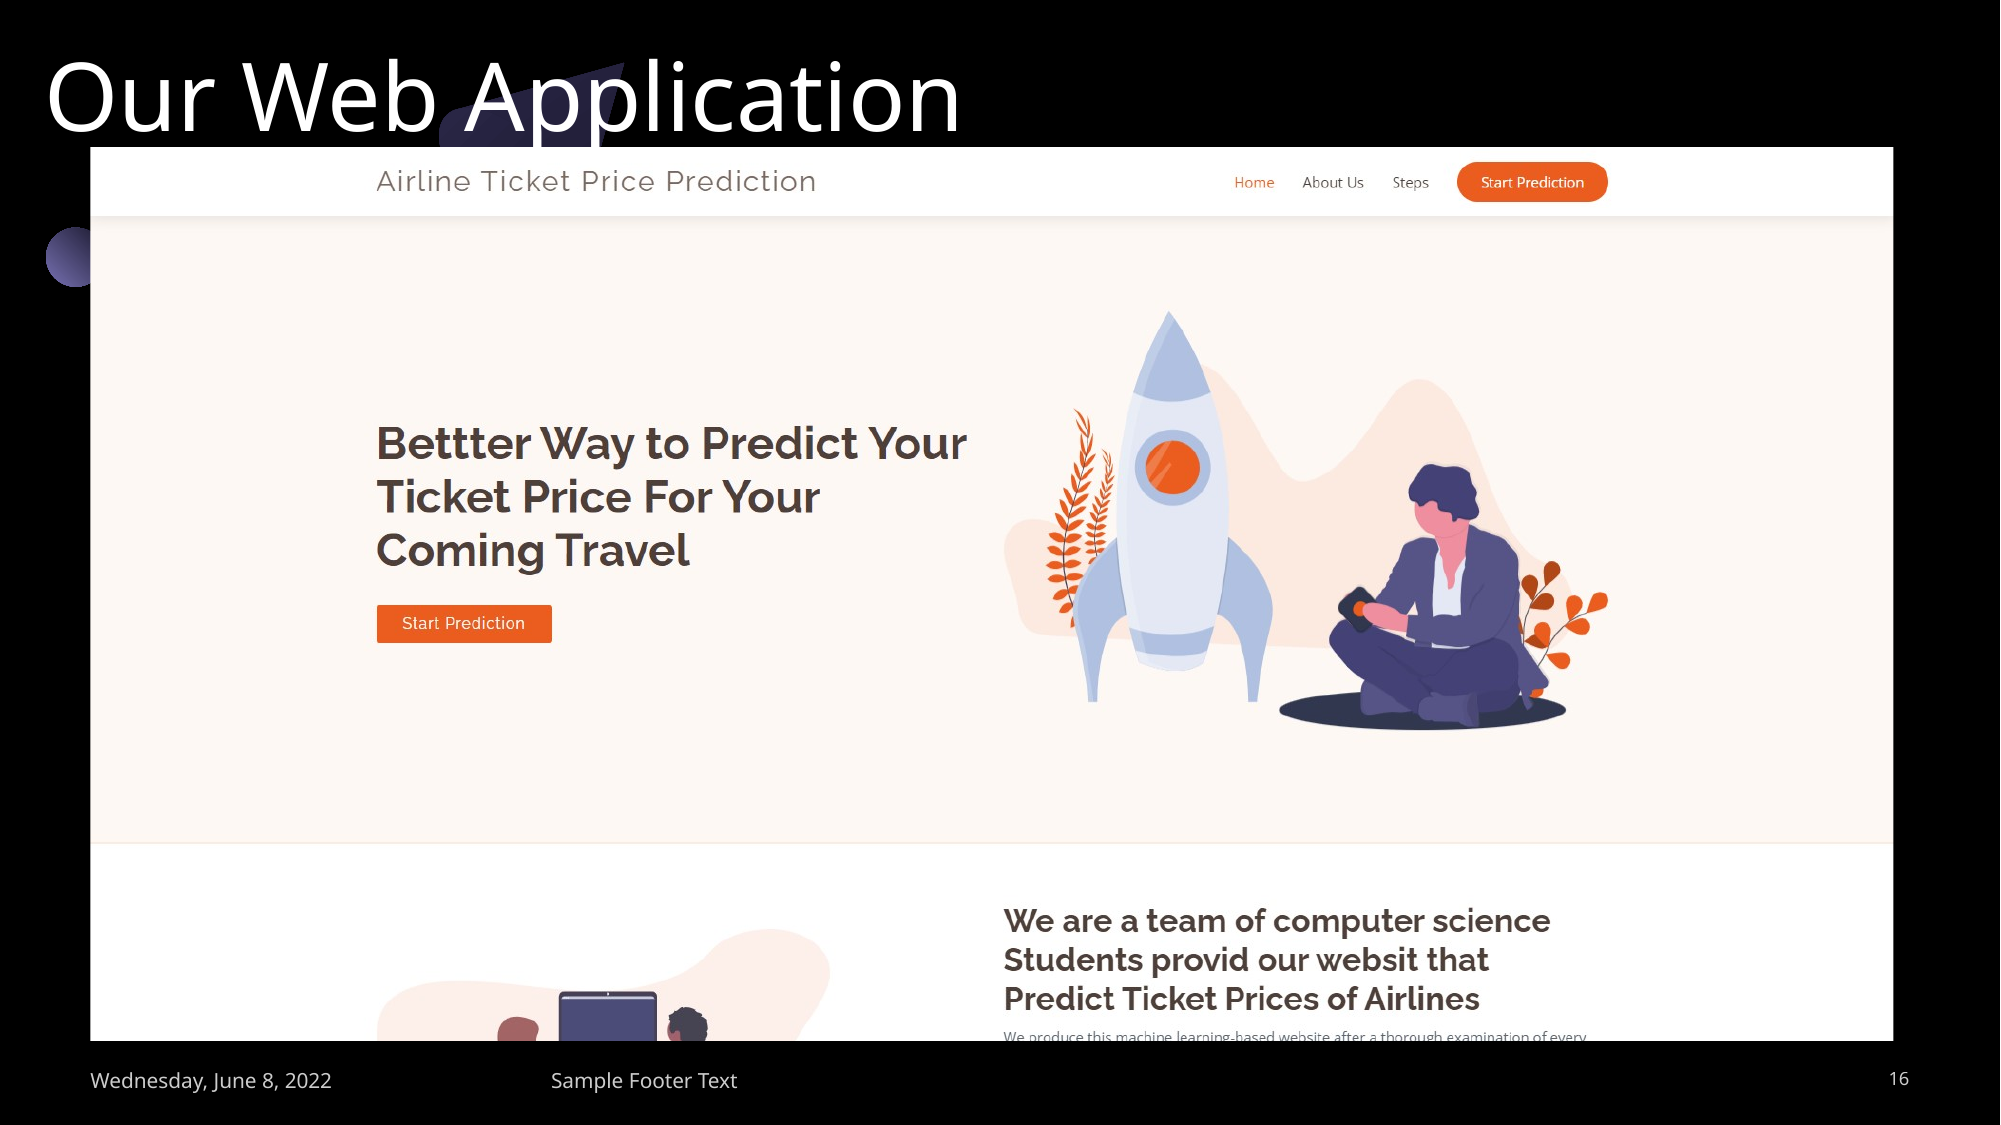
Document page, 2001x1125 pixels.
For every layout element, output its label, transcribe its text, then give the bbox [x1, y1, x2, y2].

text_box [0, 0, 2000, 1125]
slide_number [90, 1067, 522, 1093]
title Our Web Application [44, 35, 1109, 151]
text_box [45, 226, 90, 288]
footer Sample Footer Text [551, 1067, 1598, 1093]
slide_number 16 [1632, 1067, 1910, 1093]
picture [90, 147, 1894, 1041]
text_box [447, 47, 655, 147]
